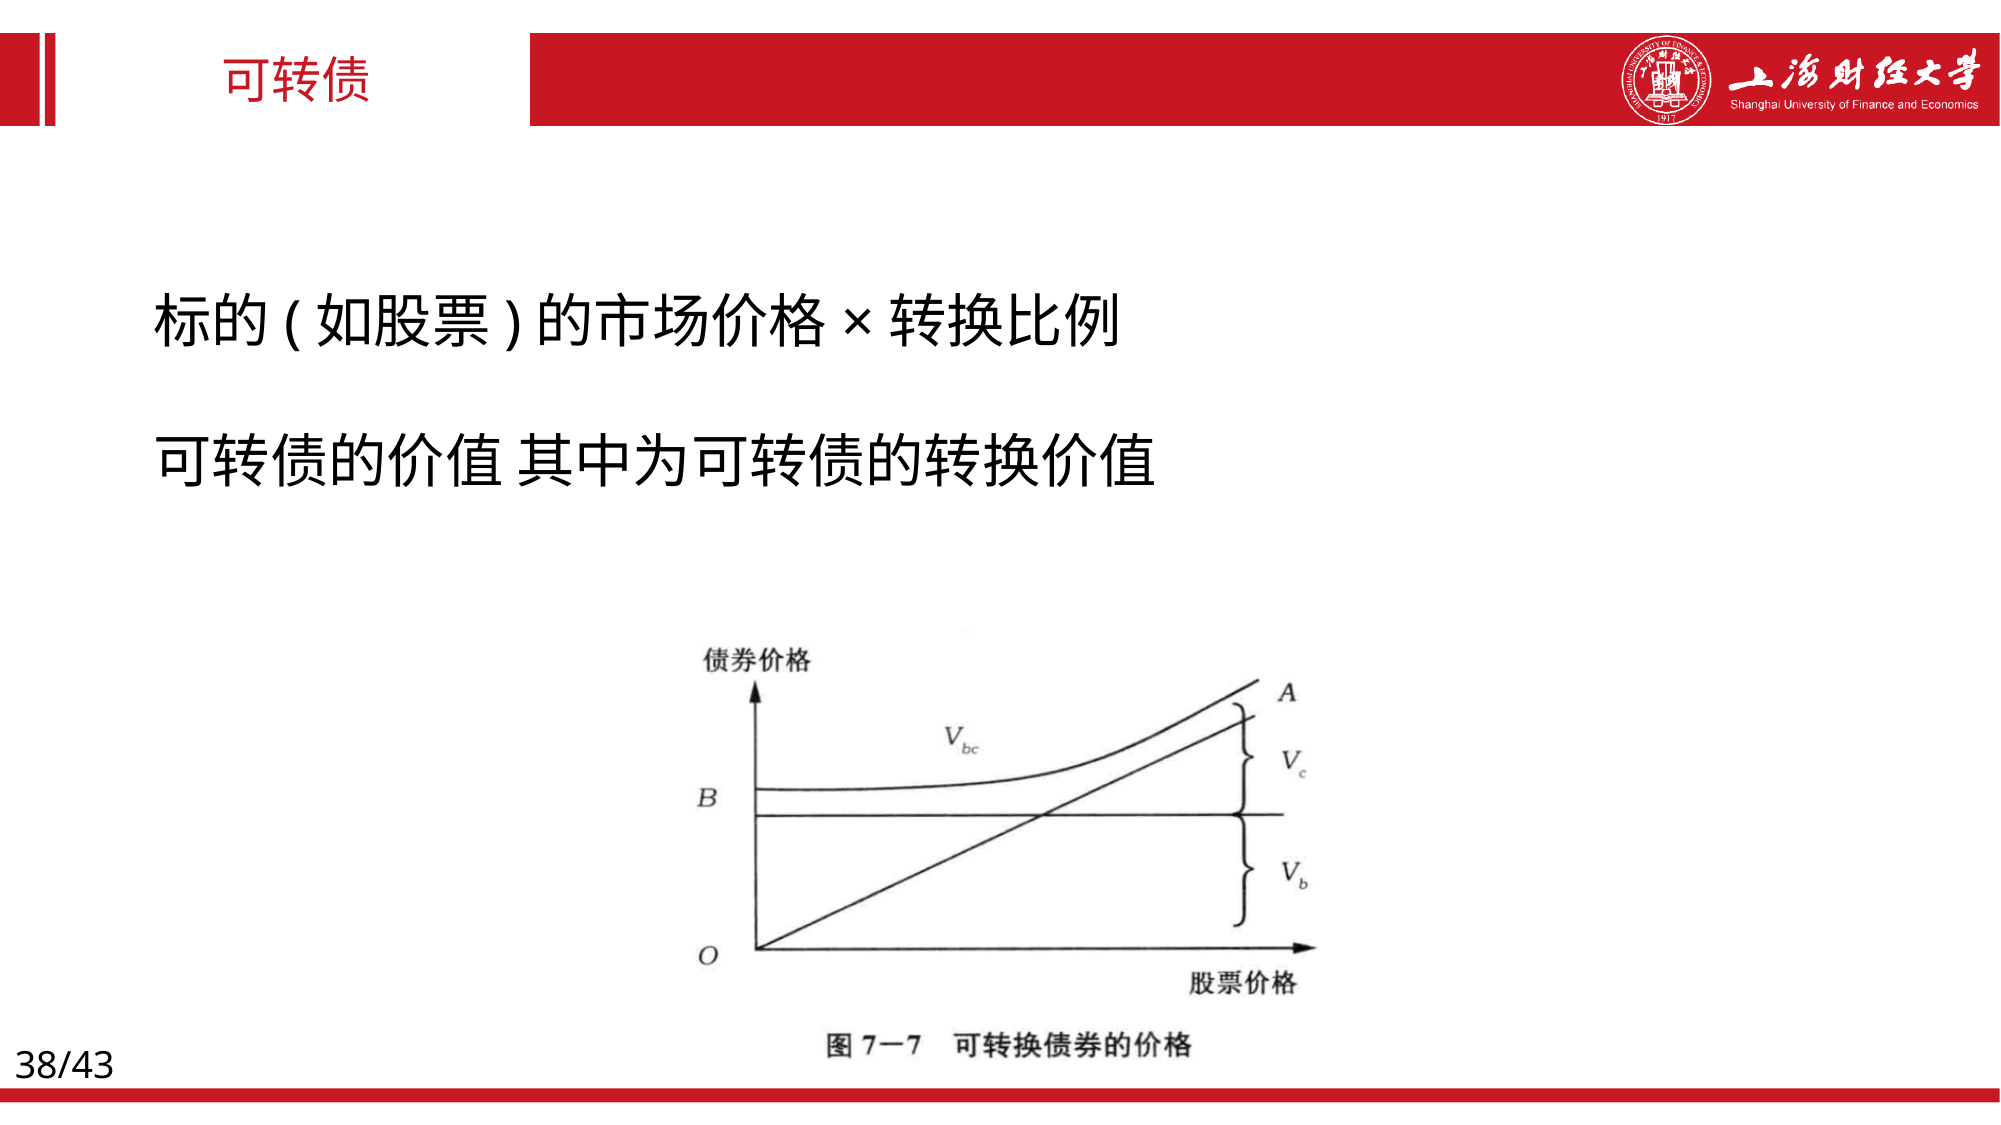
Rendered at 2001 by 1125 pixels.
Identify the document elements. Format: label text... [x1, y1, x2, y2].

picture [661, 622, 1339, 1083]
text_box 可转债 [206, 41, 387, 116]
picture [1595, 0, 2000, 172]
